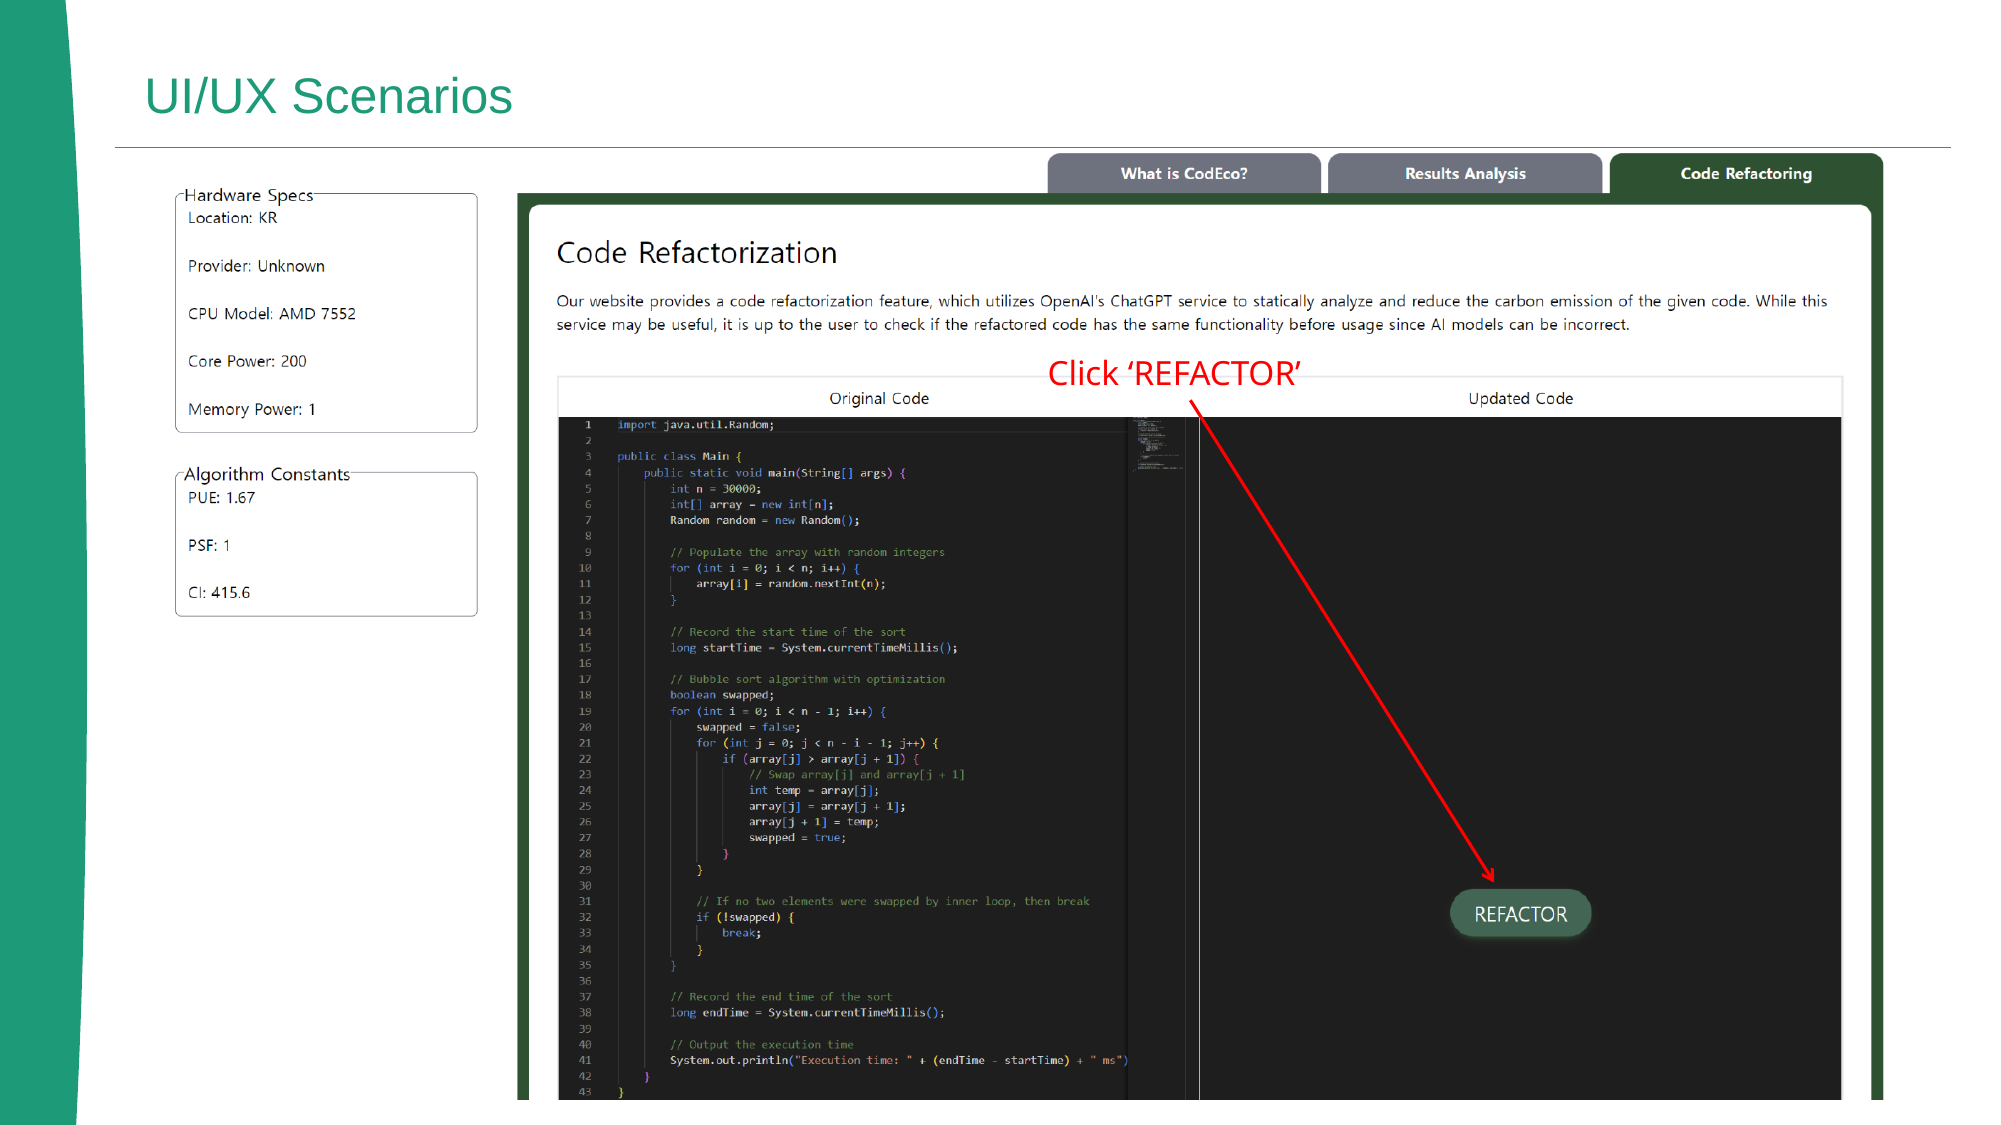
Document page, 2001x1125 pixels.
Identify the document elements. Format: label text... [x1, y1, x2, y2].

text_box [0, 0, 88, 1125]
text_box UI/UX Scenarios [129, 62, 980, 137]
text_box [1190, 400, 1495, 883]
picture [156, 151, 1889, 1100]
